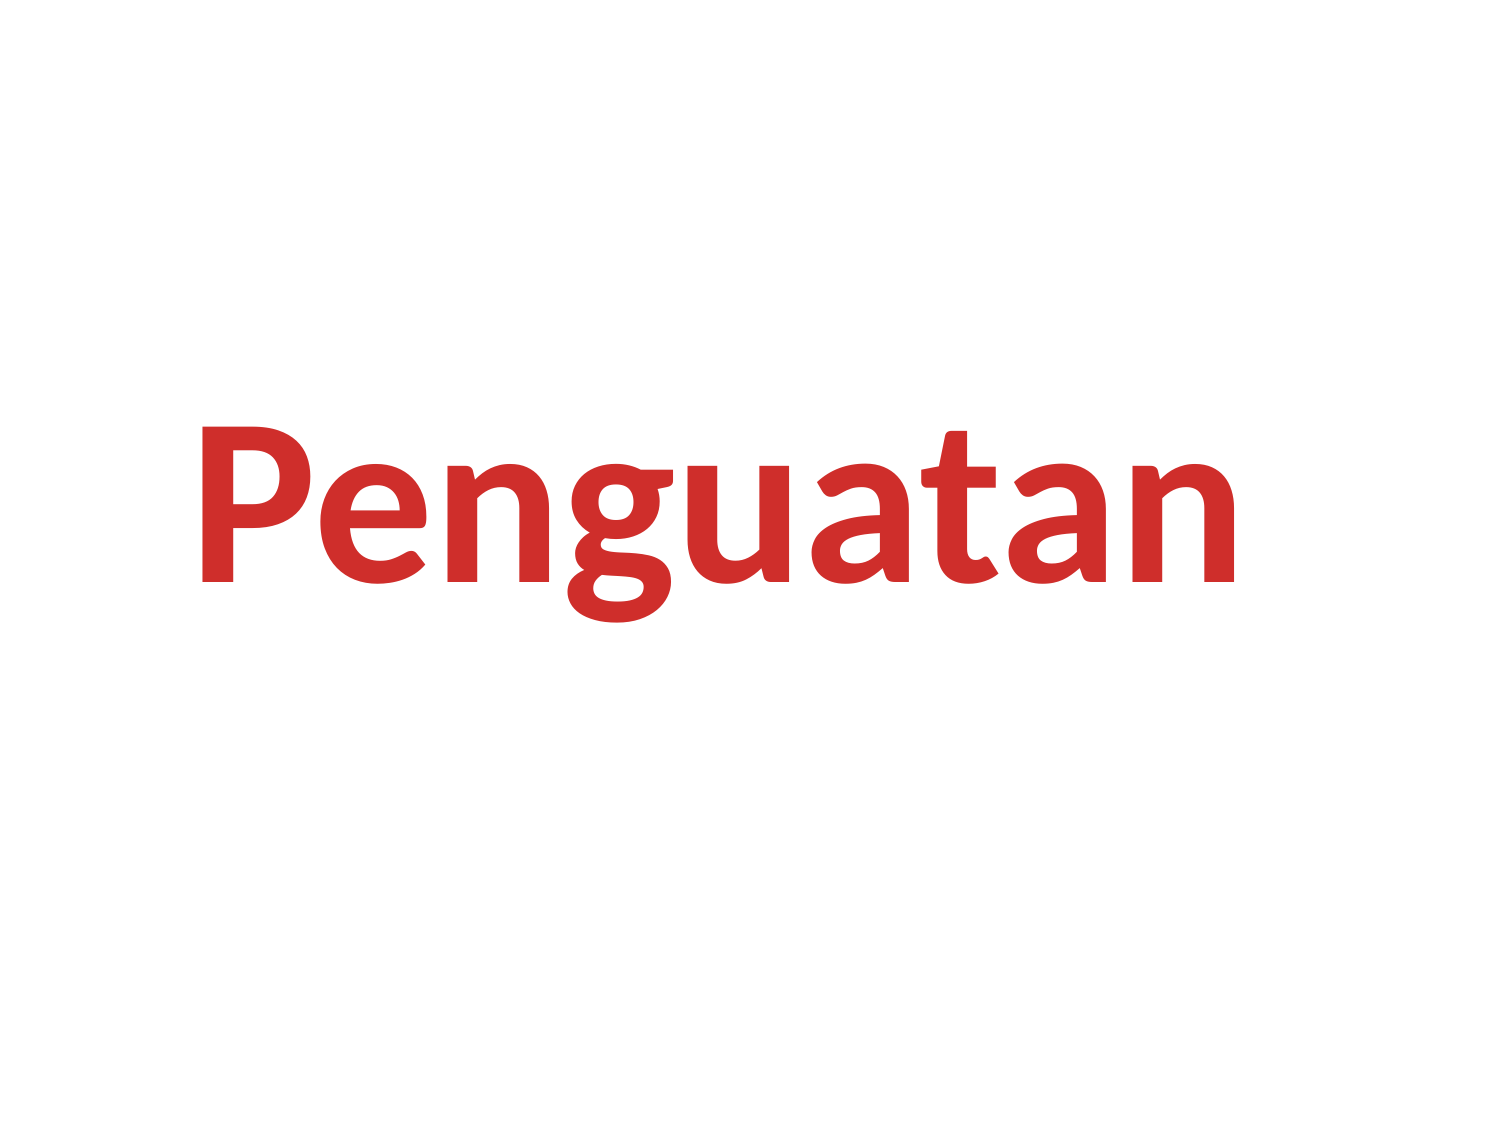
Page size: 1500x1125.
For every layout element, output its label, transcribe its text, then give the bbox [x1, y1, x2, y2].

text_box Penguatan [137, 335, 1300, 638]
